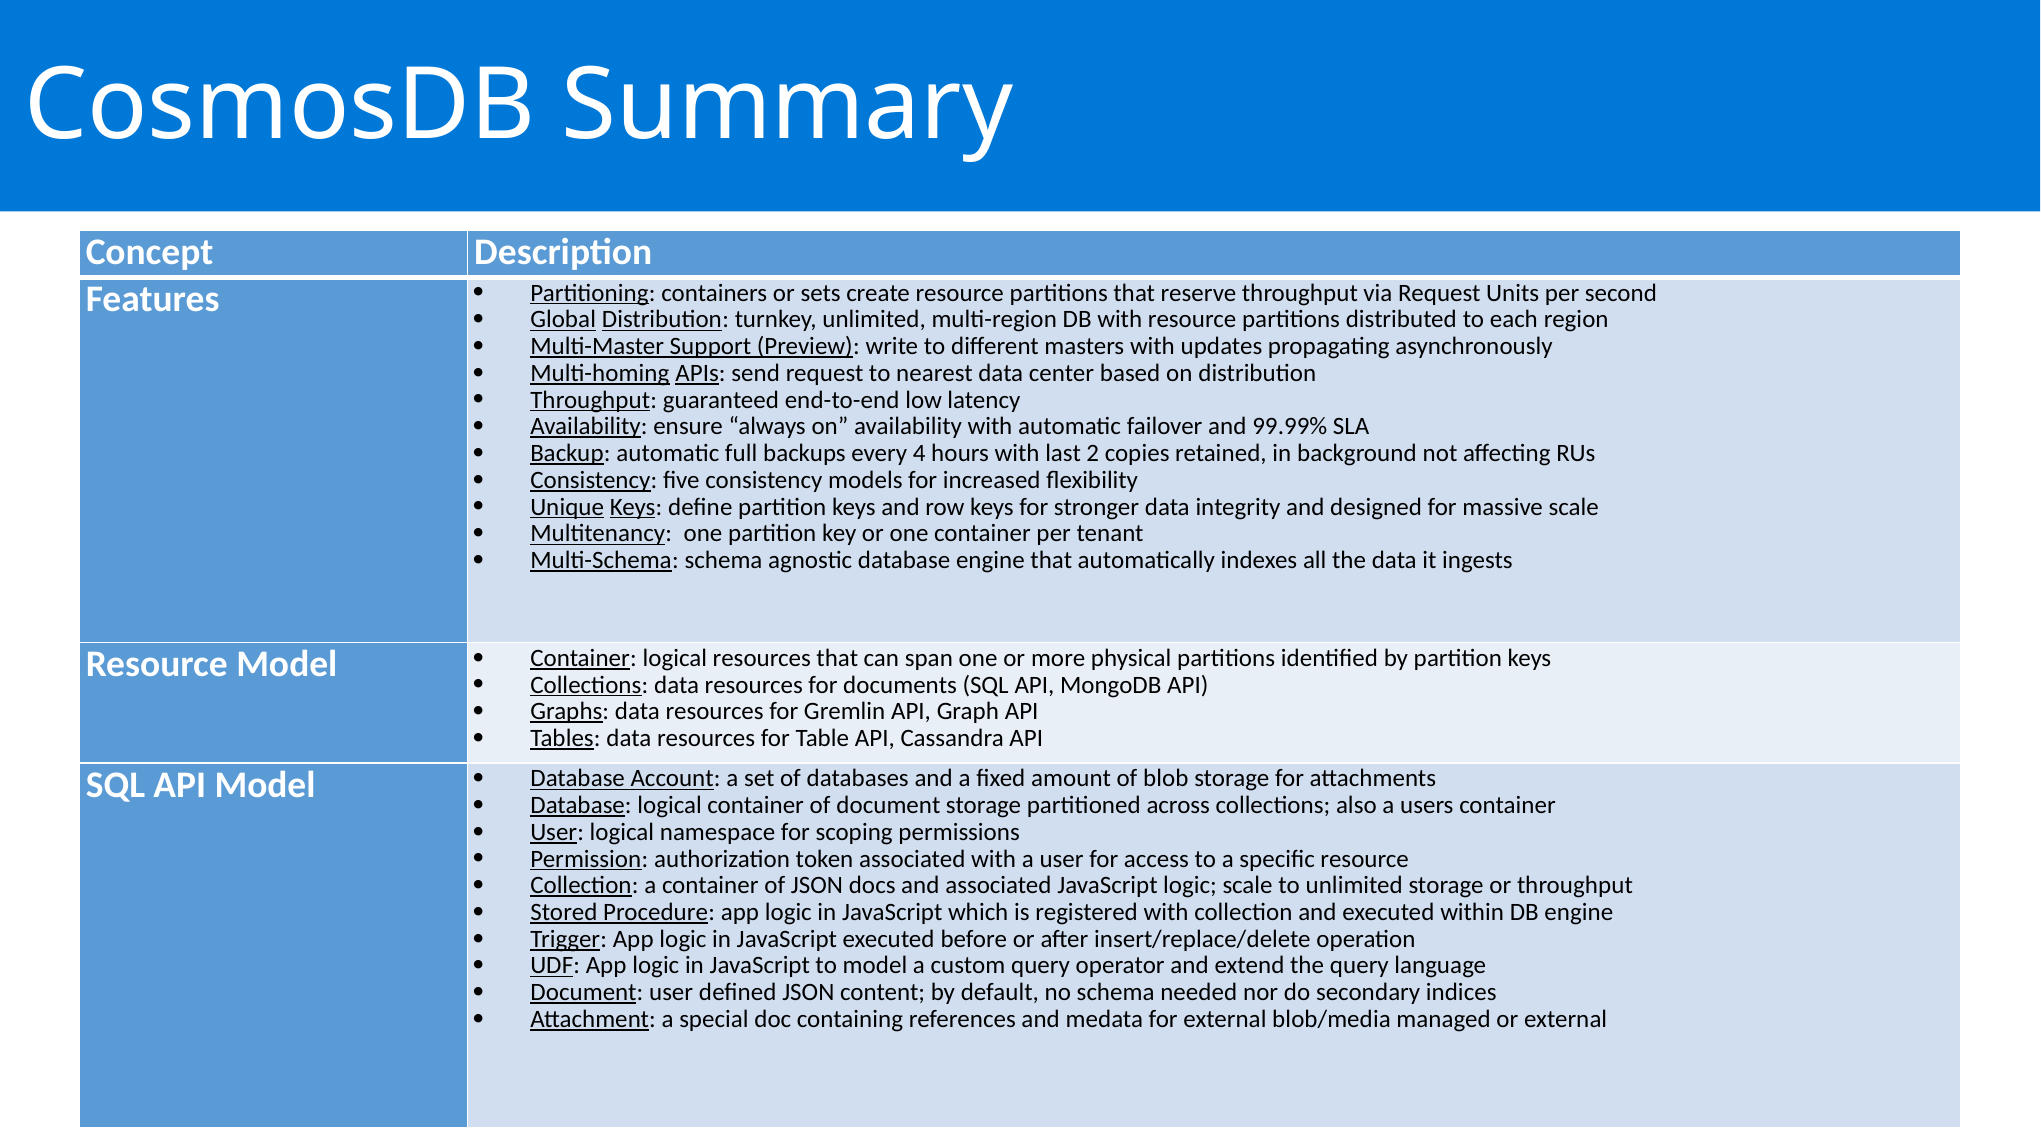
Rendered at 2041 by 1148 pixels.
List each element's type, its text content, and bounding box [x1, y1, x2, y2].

table_cell SQL API Model [80, 764, 467, 1127]
table_cell Container: logical resources that can span one or more physical partitions identified by partition keys Collections: data resources for documents (SQL API, MongoDB API) Graphs: data resources for Gremlin API, Graph API Tables: data resources for Table API, Cassandra API [468, 643, 1960, 762]
table_header Concept [80, 231, 467, 275]
text_box CosmosDB Summary [0, 0, 2041, 212]
table_cell Features [80, 280, 467, 642]
table_cell Database Account: a set of databases and a fixed amount of blob storage for attachments Database: logical container of document storage partitioned across collections; also a users container User: logical namespace for scoping permissions Permission: authorization token associated with a user for access to a specific resource Collection: a container of JSON docs and associated JavaScript logic; scale to unlimited storage or throughput Stored Procedure: app logic in JavaScript which is registered with collection and executed within DB engine Trigger: App logic in JavaScript executed before or after insert/replace/delete operation UDF: App logic in JavaScript to model a custom query operator and extend the query language Document: user defined JSON content; by default, no schema needed nor do secondary indices Attachment: a special doc containing references and medata for external blob/media managed or external [468, 764, 1960, 1127]
table_cell Resource Model [80, 643, 467, 762]
table_header Description [468, 231, 1960, 275]
table_cell Partitioning: containers or sets create resource partitions that reserve throughput via Request Units per second Global Distribution: turnkey, unlimited, multi-region DB with resource partitions distributed to each region Multi-Master Support (Preview): write to different masters with updates propagating asynchronously Multi-homing APIs: send request to nearest data center based on distribution Throughput: guaranteed end-to-end low latency Availability: ensure “always on” availability with automatic failover and 99.99% SLA Backup: automatic full backups every 4 hours with last 2 copies retained, in background not affecting RUs Consistency: five consistency models for increased flexibility Unique Keys: define partition keys and row keys for stronger data integrity and designed for massive scale Multitenancy: one partition key or one container per tenant Multi-Schema: schema agnostic database engine that automatically indexes all the data it ingests [468, 280, 1960, 642]
